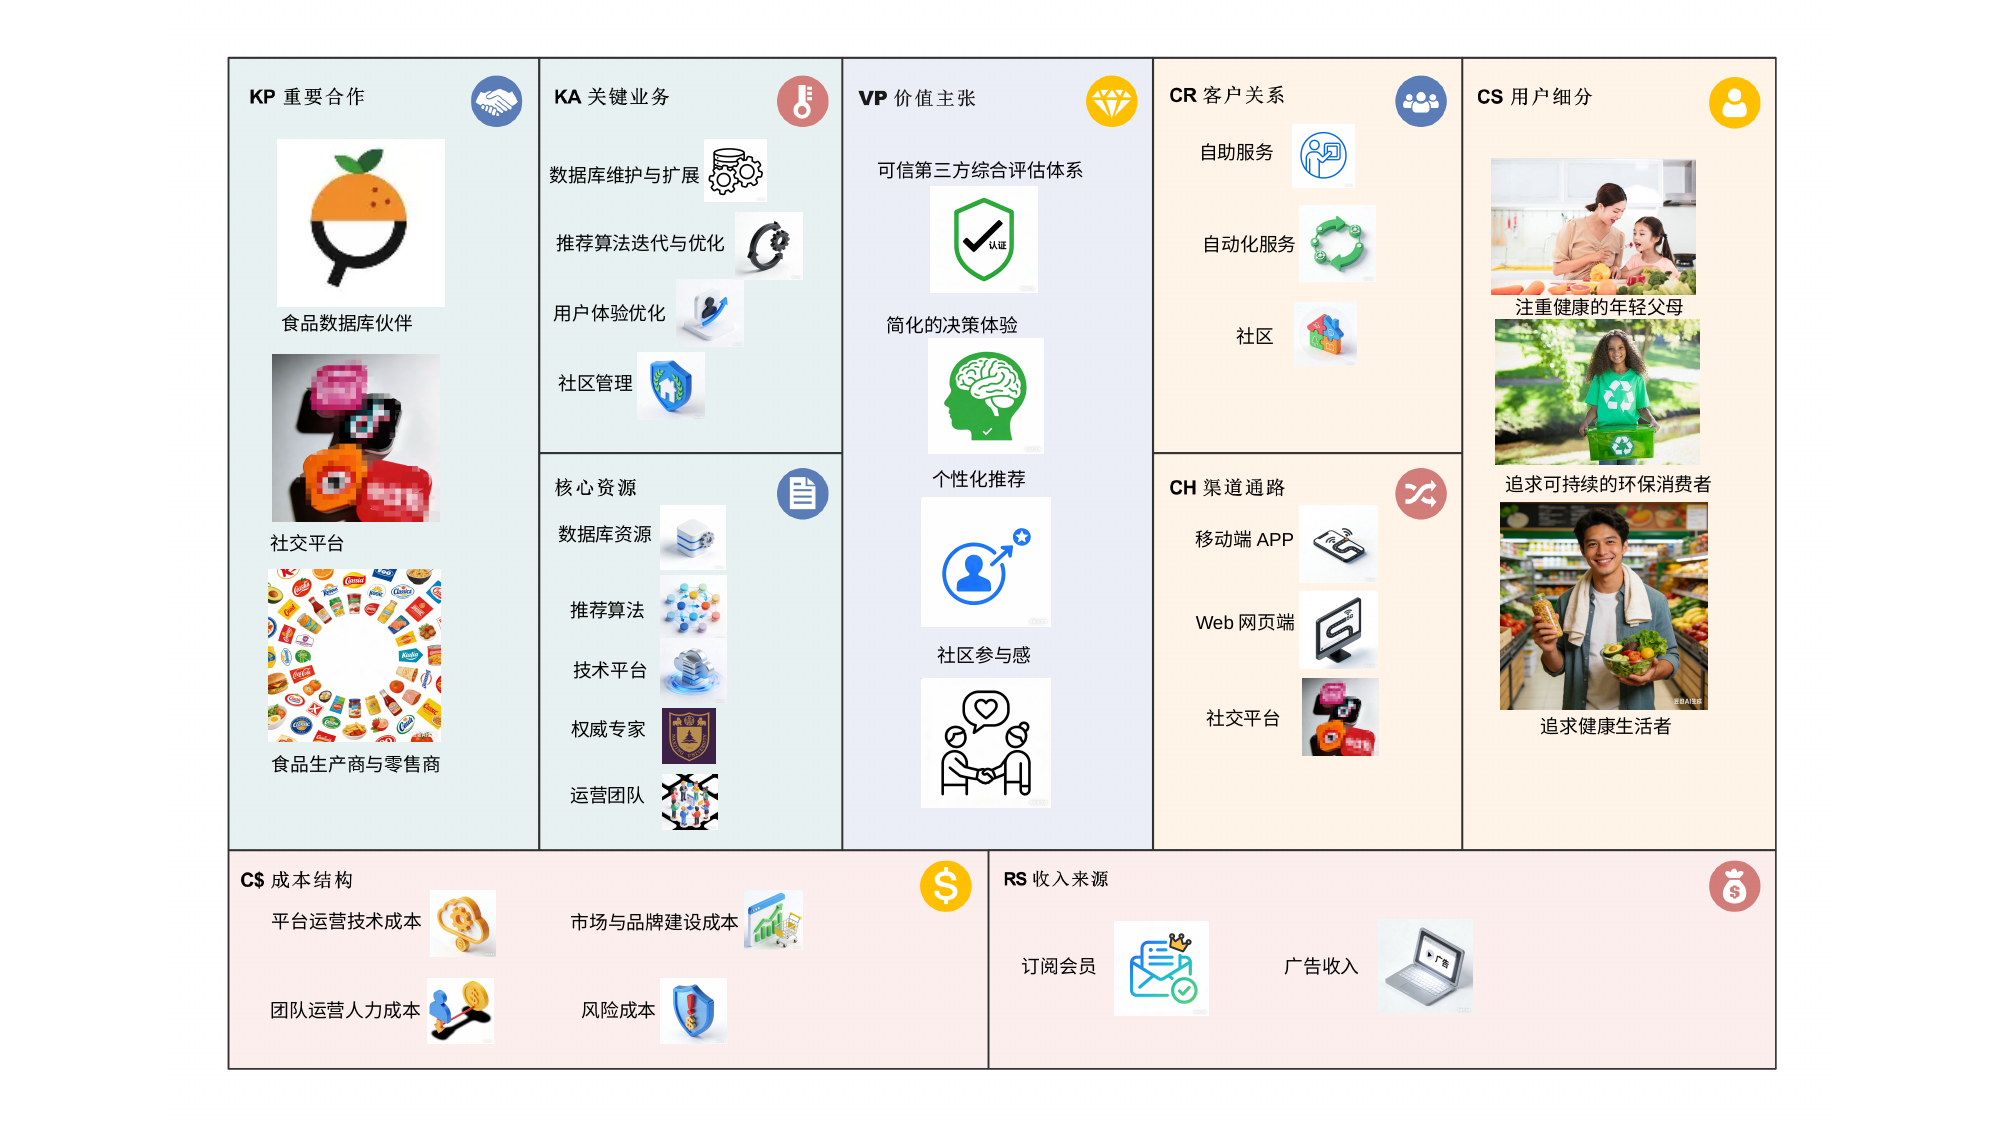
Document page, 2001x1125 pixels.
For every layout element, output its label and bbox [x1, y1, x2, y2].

text_box [917, 459, 1109, 628]
text_box [921, 636, 1130, 808]
text_box [871, 305, 1103, 454]
text_box [1221, 302, 1357, 366]
text_box [862, 150, 1103, 293]
text_box [1269, 919, 1473, 1014]
text_box [555, 774, 718, 830]
text_box [555, 575, 727, 641]
text_box [558, 638, 727, 704]
text_box [255, 978, 494, 1045]
text_box [255, 354, 492, 563]
text_box [256, 569, 477, 783]
text_box [1491, 319, 1738, 503]
text_box [1007, 921, 1209, 1016]
text_box [539, 279, 744, 347]
text_box [266, 139, 445, 343]
picture [168, 0, 1831, 1125]
text_box [556, 708, 716, 764]
text_box [1187, 205, 1377, 282]
text_box [1500, 502, 1738, 745]
text_box [543, 352, 705, 420]
text_box [566, 978, 727, 1045]
text_box [543, 505, 726, 570]
text_box [1491, 158, 1764, 327]
text_box [257, 890, 496, 963]
text_box [555, 890, 838, 1032]
text_box [541, 212, 803, 280]
text_box [1191, 678, 1428, 756]
text_box [1181, 591, 1378, 669]
text_box [535, 138, 787, 202]
text_box [1181, 505, 1378, 584]
text_box [1184, 124, 1355, 188]
